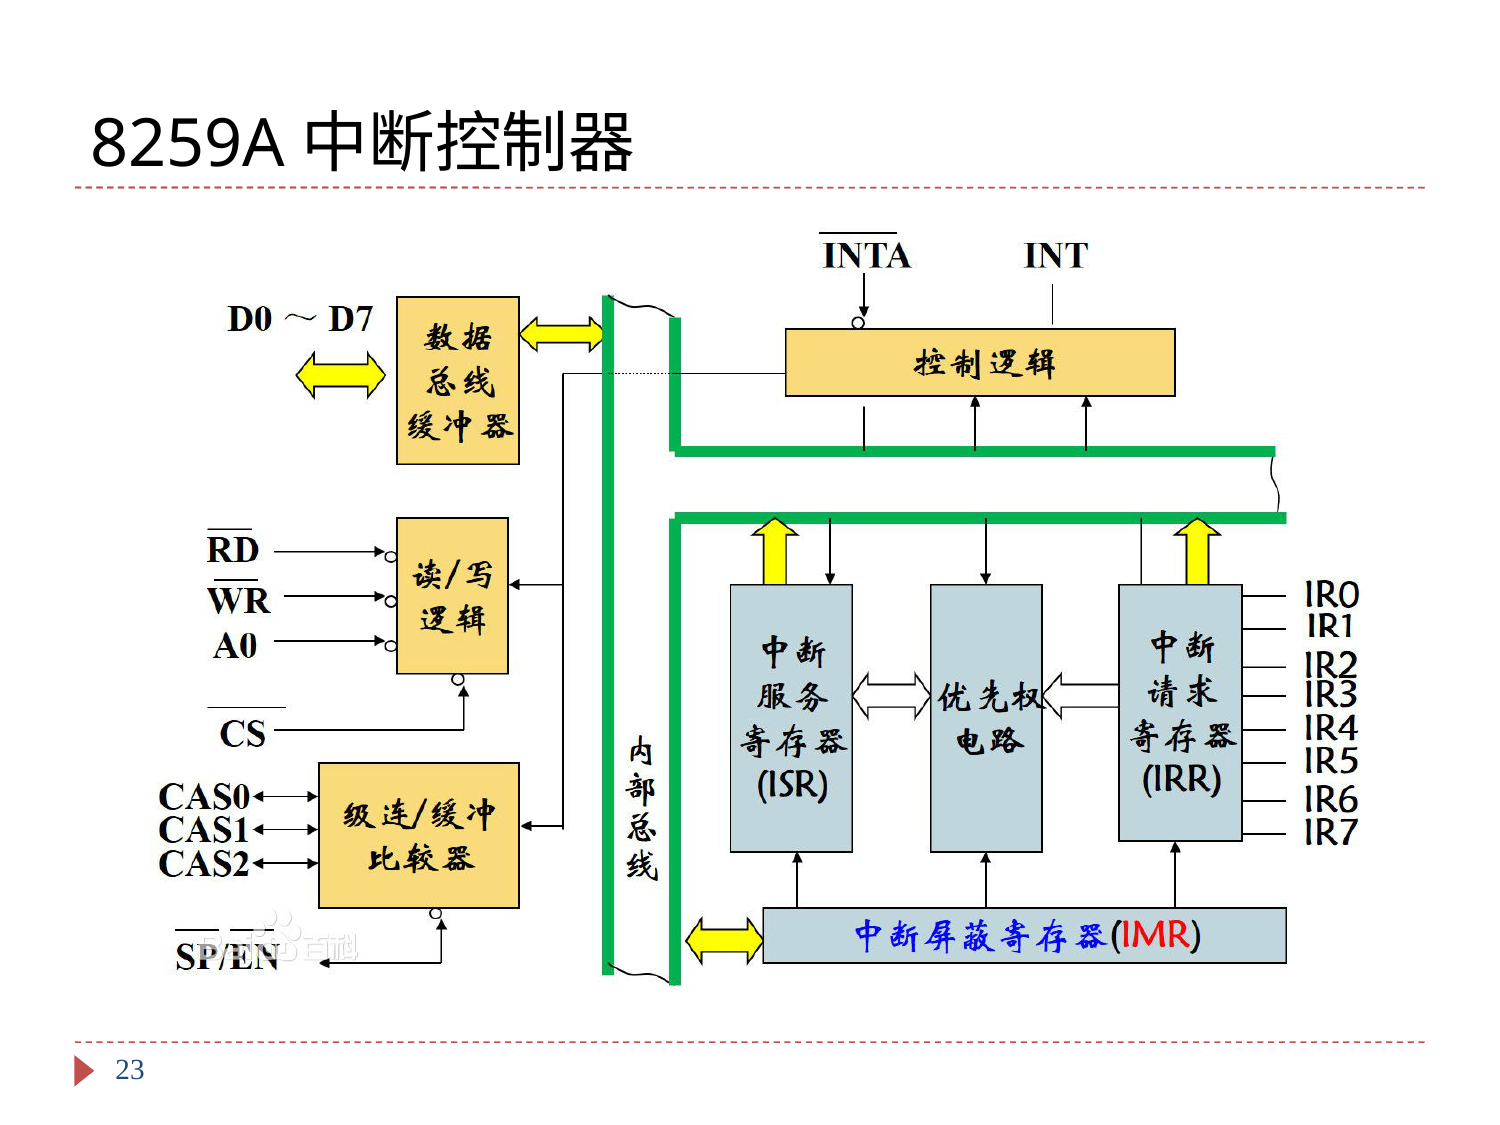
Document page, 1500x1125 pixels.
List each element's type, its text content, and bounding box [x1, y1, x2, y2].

title 8259A中断控制器 [75, 24, 1425, 188]
picture [135, 219, 1383, 1000]
slide_number 23 [100, 1042, 426, 1103]
